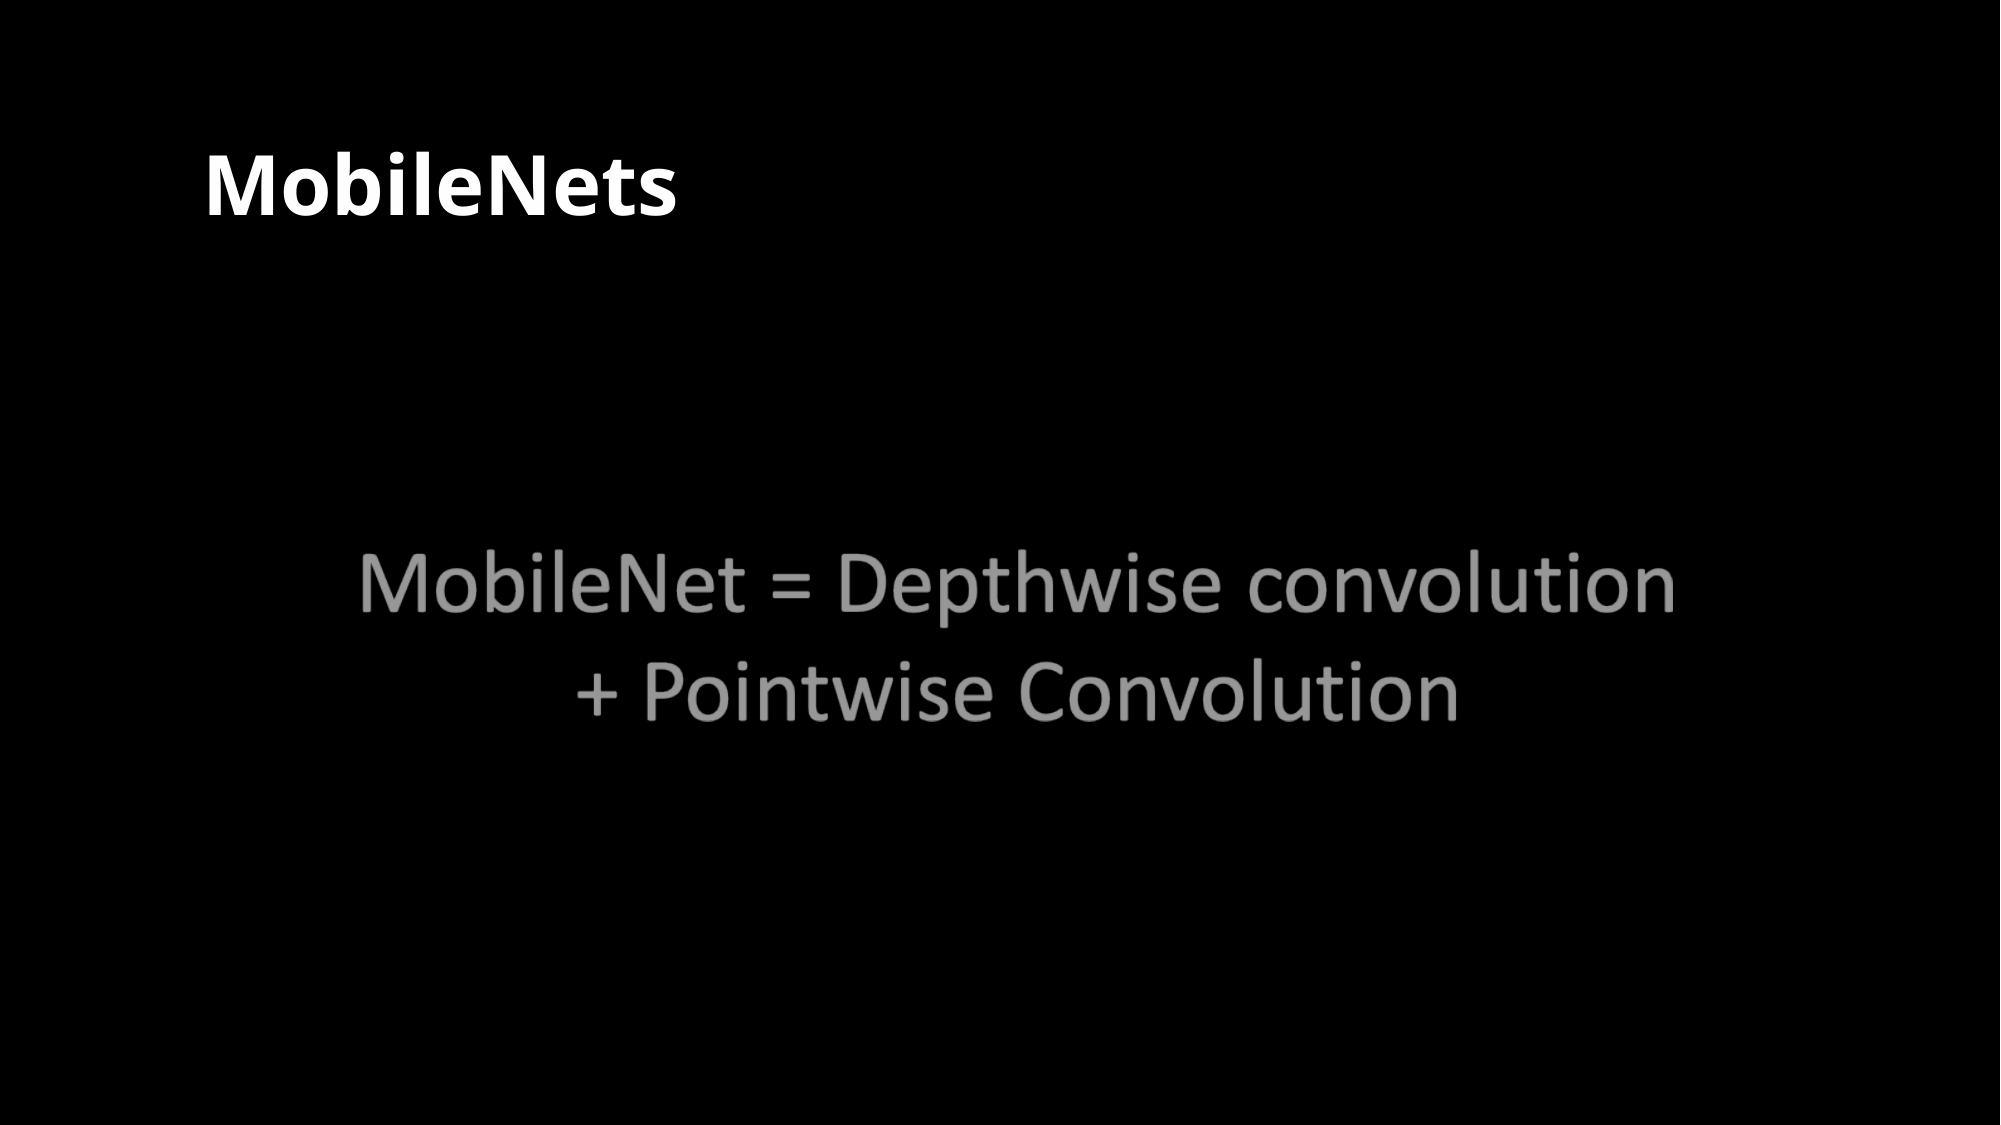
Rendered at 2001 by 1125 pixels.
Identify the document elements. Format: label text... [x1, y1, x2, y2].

picture [362, 549, 1674, 722]
title MobileNets [132, 42, 1868, 233]
